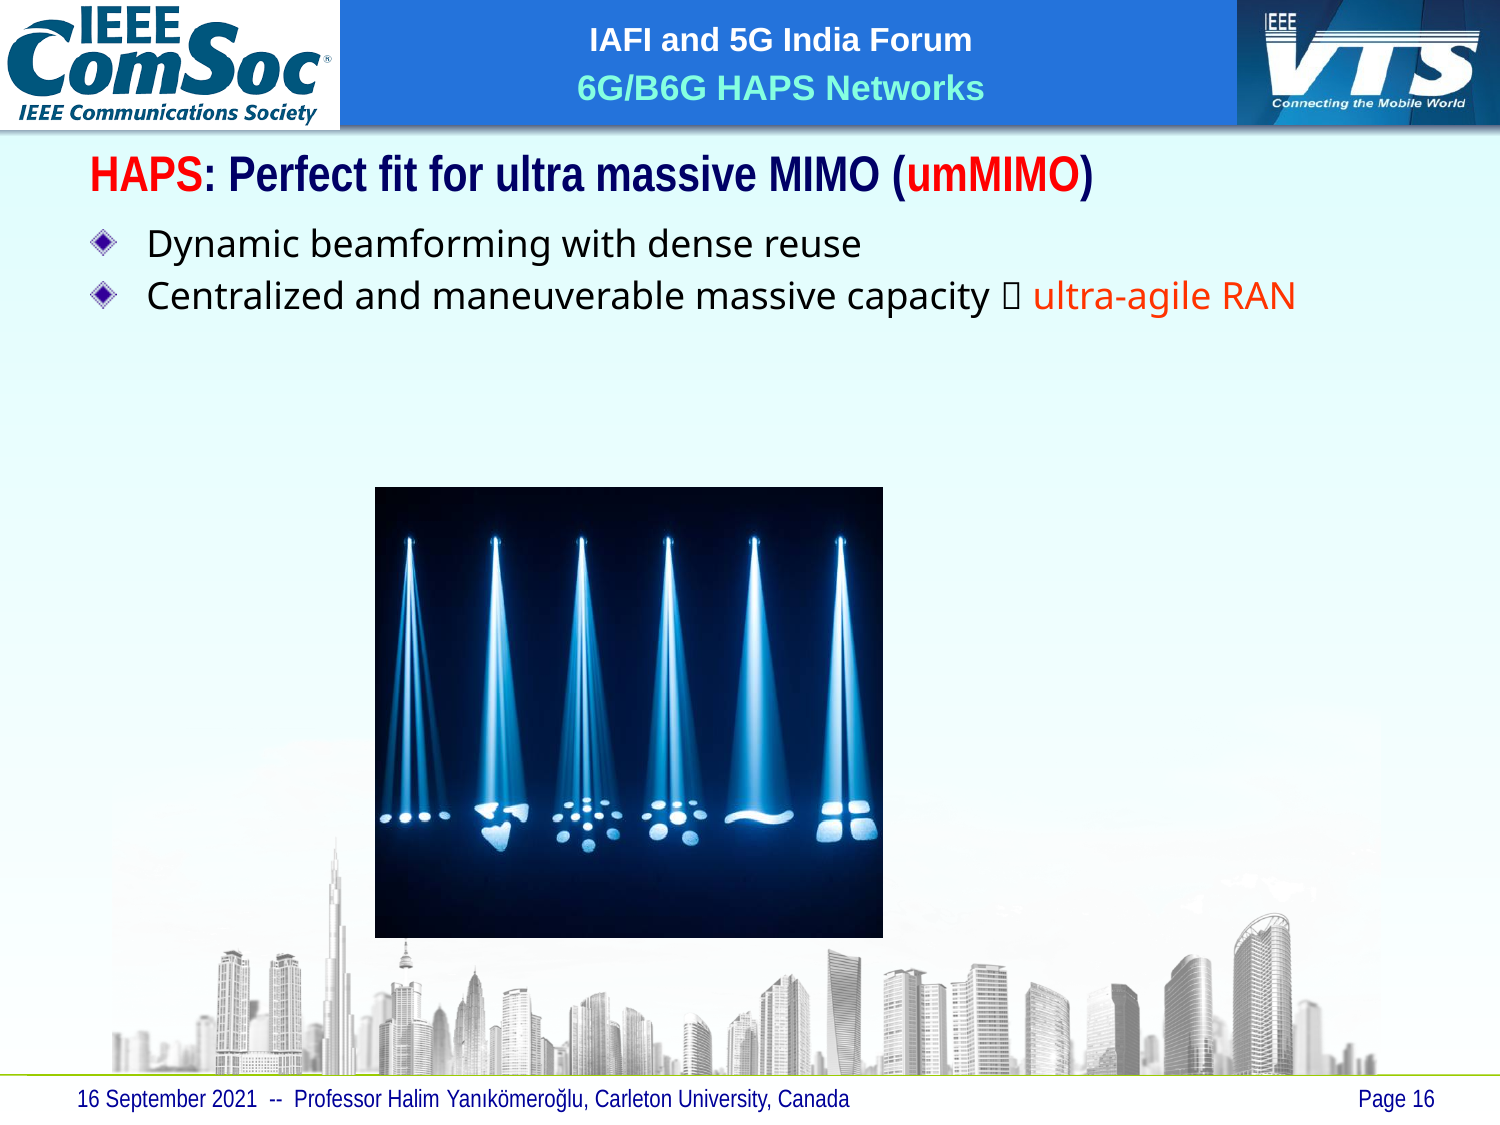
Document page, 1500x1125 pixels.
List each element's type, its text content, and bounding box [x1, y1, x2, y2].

picture [90, 229, 117, 256]
picture [1237, 0, 1500, 125]
picture [90, 281, 117, 309]
picture [0, 0, 340, 130]
list Dynamic beamforming with dense reuse Centralized and maneuverable massive capacity  ultra-agile RAN [74, 212, 1463, 399]
text_box HAPS: Perfect fit for ultra massive MIMO (umMIMO) [74, 134, 1113, 197]
picture [112, 487, 1381, 1076]
